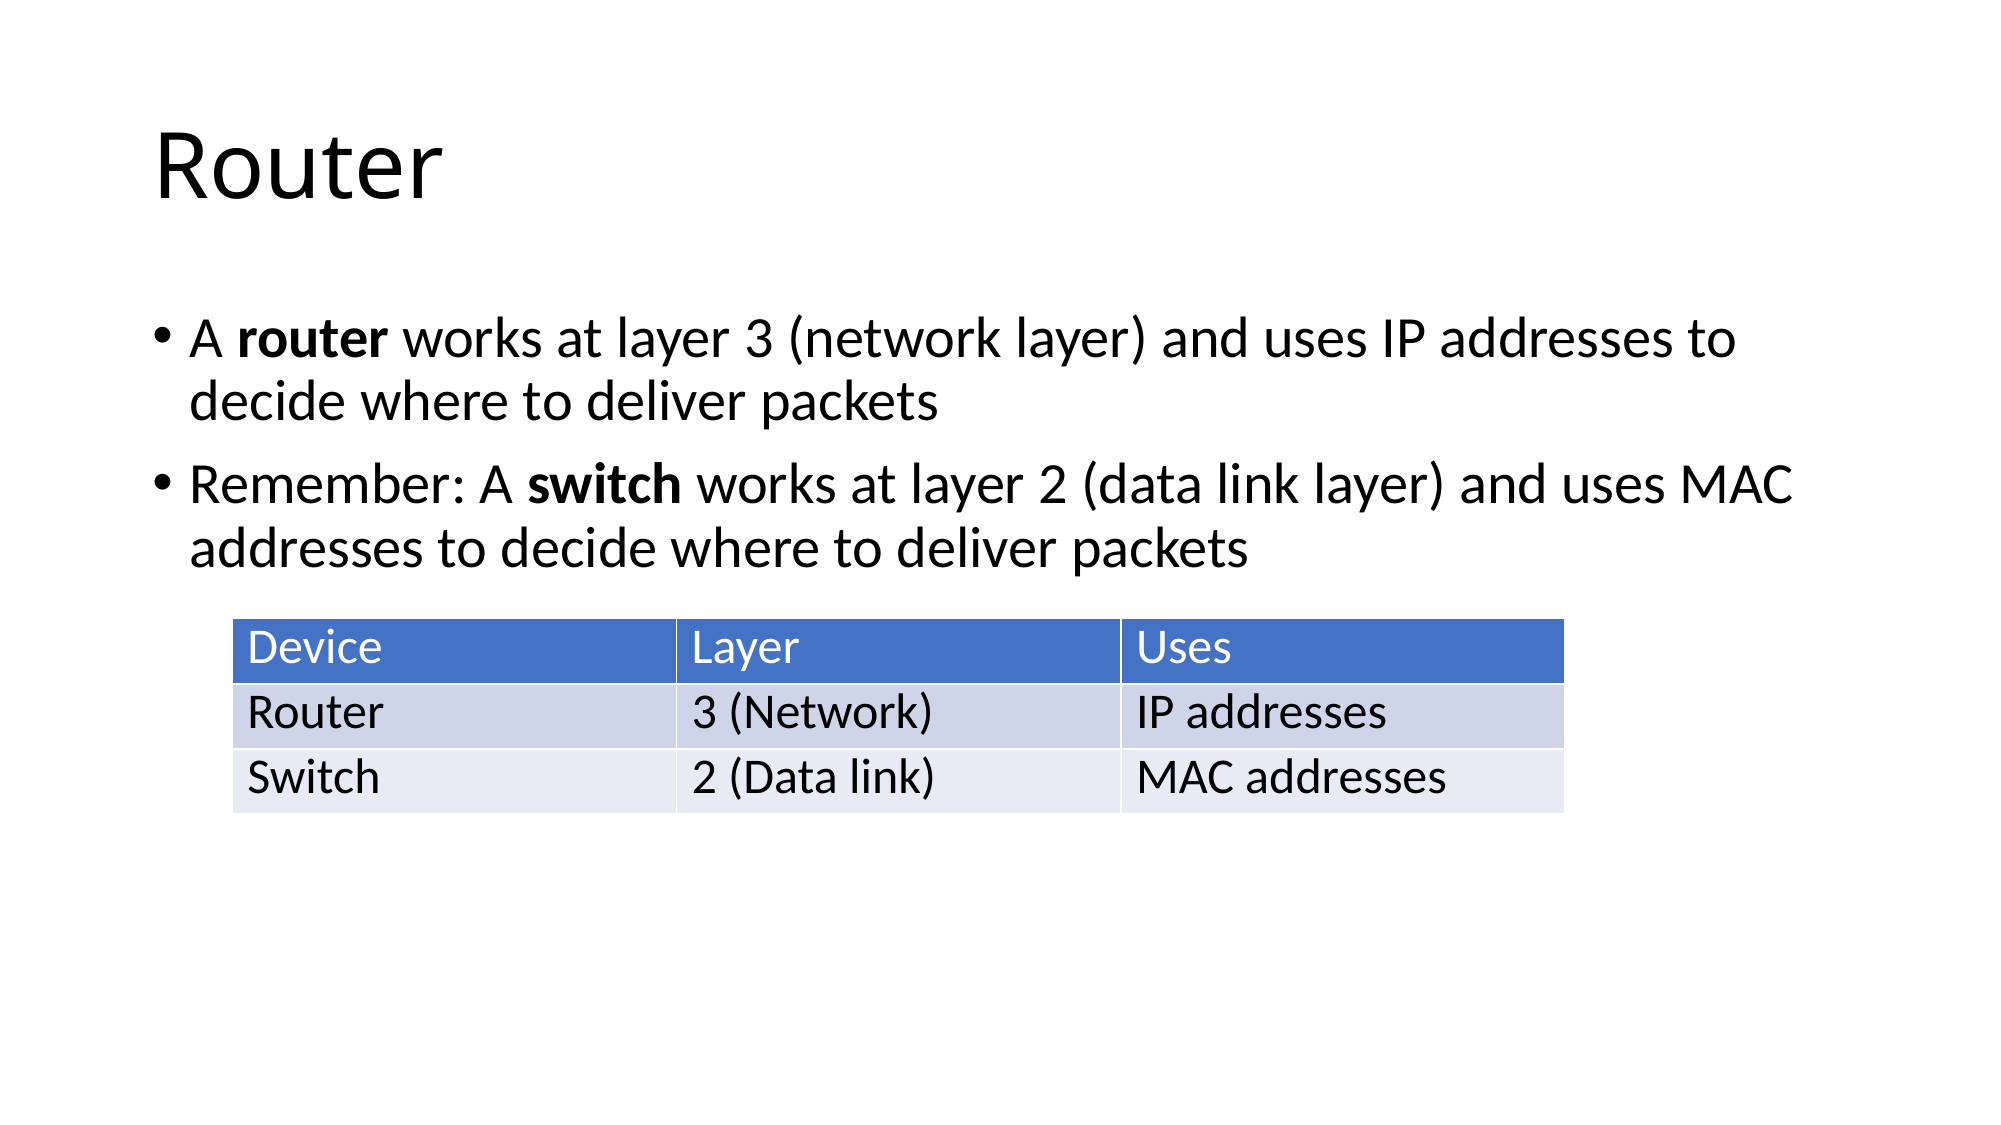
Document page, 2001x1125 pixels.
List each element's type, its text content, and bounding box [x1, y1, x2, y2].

table_cell Router [233, 685, 676, 748]
table_cell Switch [233, 750, 676, 813]
table_cell MAC addresses [1122, 750, 1564, 813]
table_header Uses [1122, 619, 1564, 683]
title Router [137, 59, 1863, 278]
table_header Layer [677, 619, 1120, 683]
table_header Device [233, 619, 676, 683]
table_cell 2 (Data link) [677, 750, 1120, 813]
list A router works at layer 3 (network layer) and uses IP addresses to decide where to deliver packets Remember: A switch works at layer 2 (data link layer) and uses MAC addresses to decide where to deliver packets [137, 299, 1863, 1014]
table_cell IP addresses [1122, 685, 1564, 748]
table_cell 3 (Network) [677, 685, 1120, 748]
